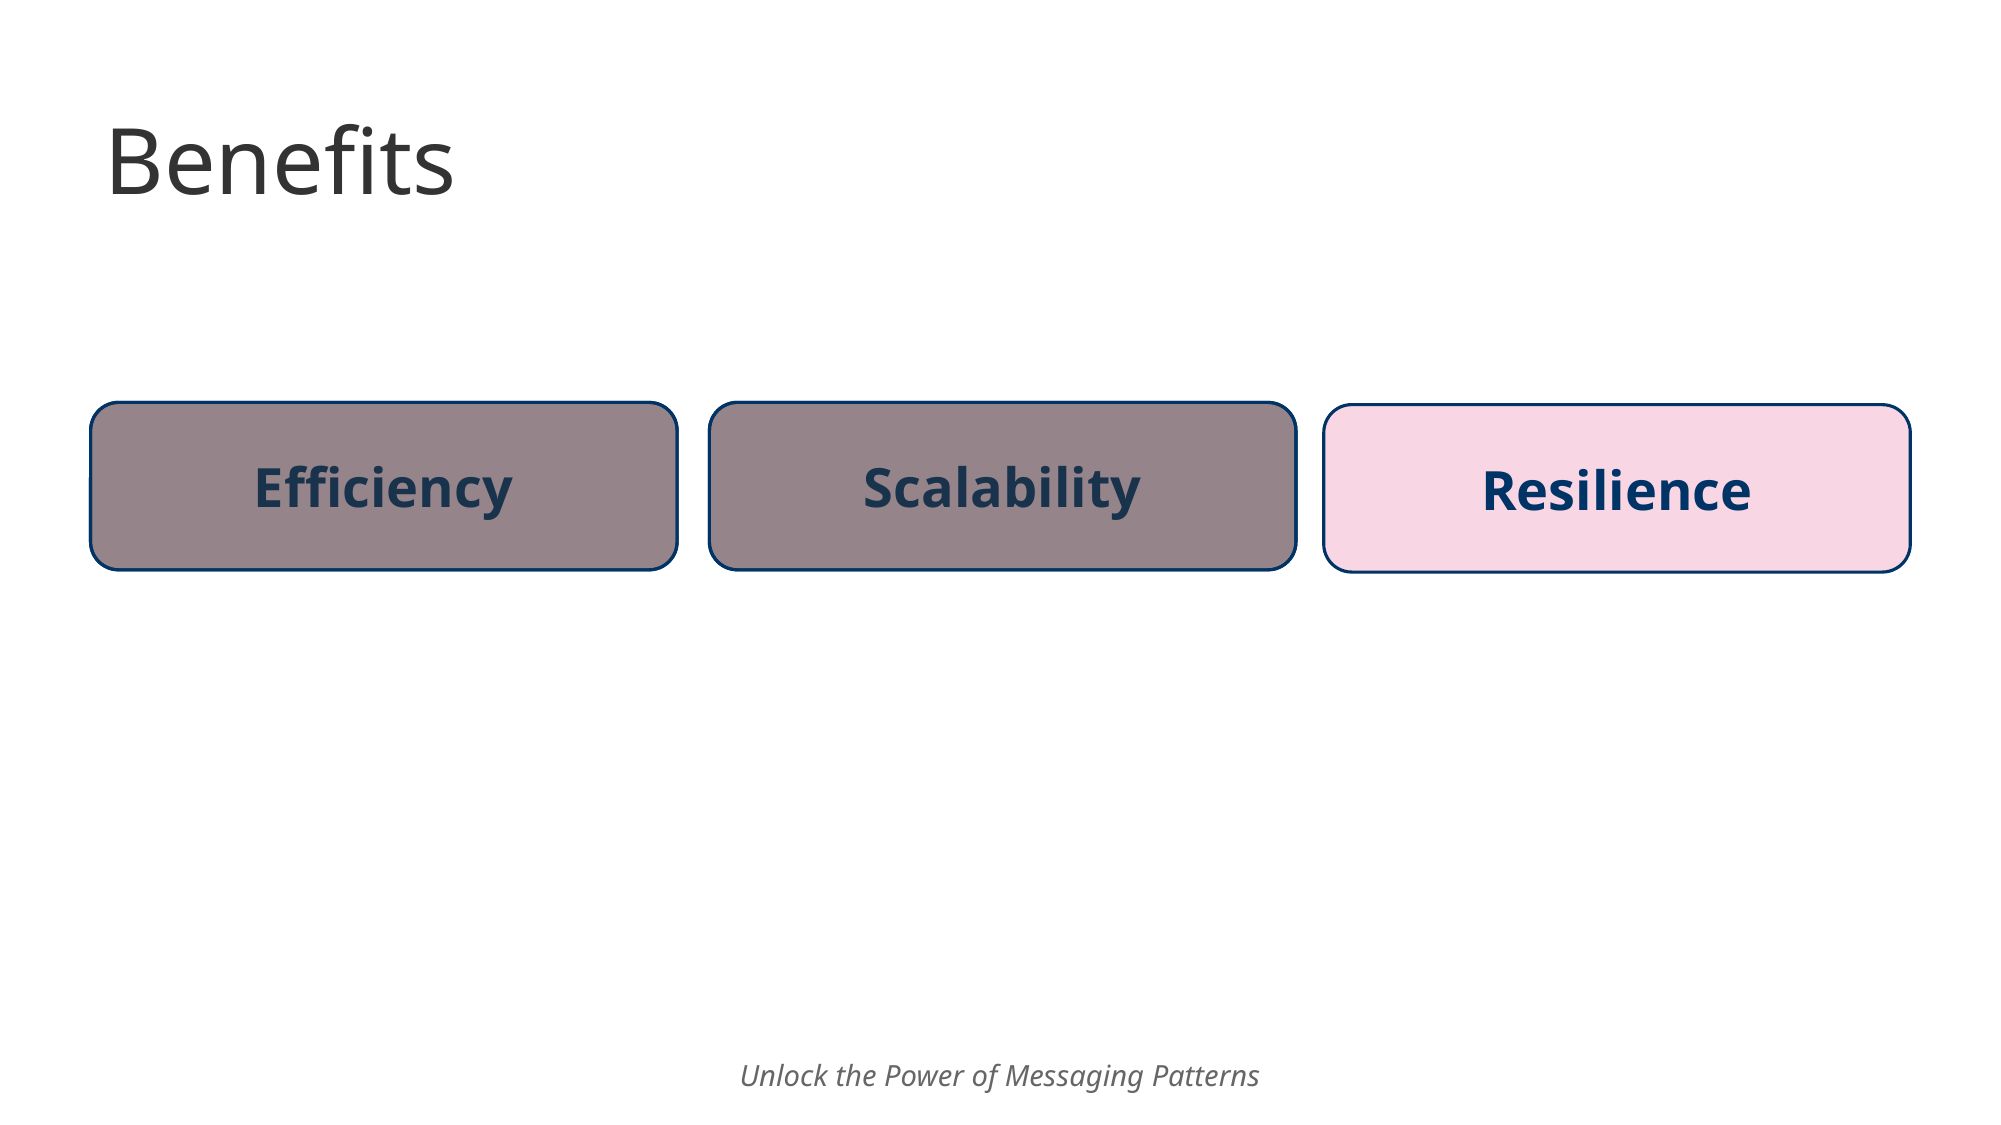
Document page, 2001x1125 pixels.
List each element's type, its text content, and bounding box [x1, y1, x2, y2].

text_box [88, 400, 679, 572]
text_box [707, 400, 1298, 572]
title Benefits [89, 75, 1911, 255]
text_box Resilience [1322, 403, 1912, 574]
